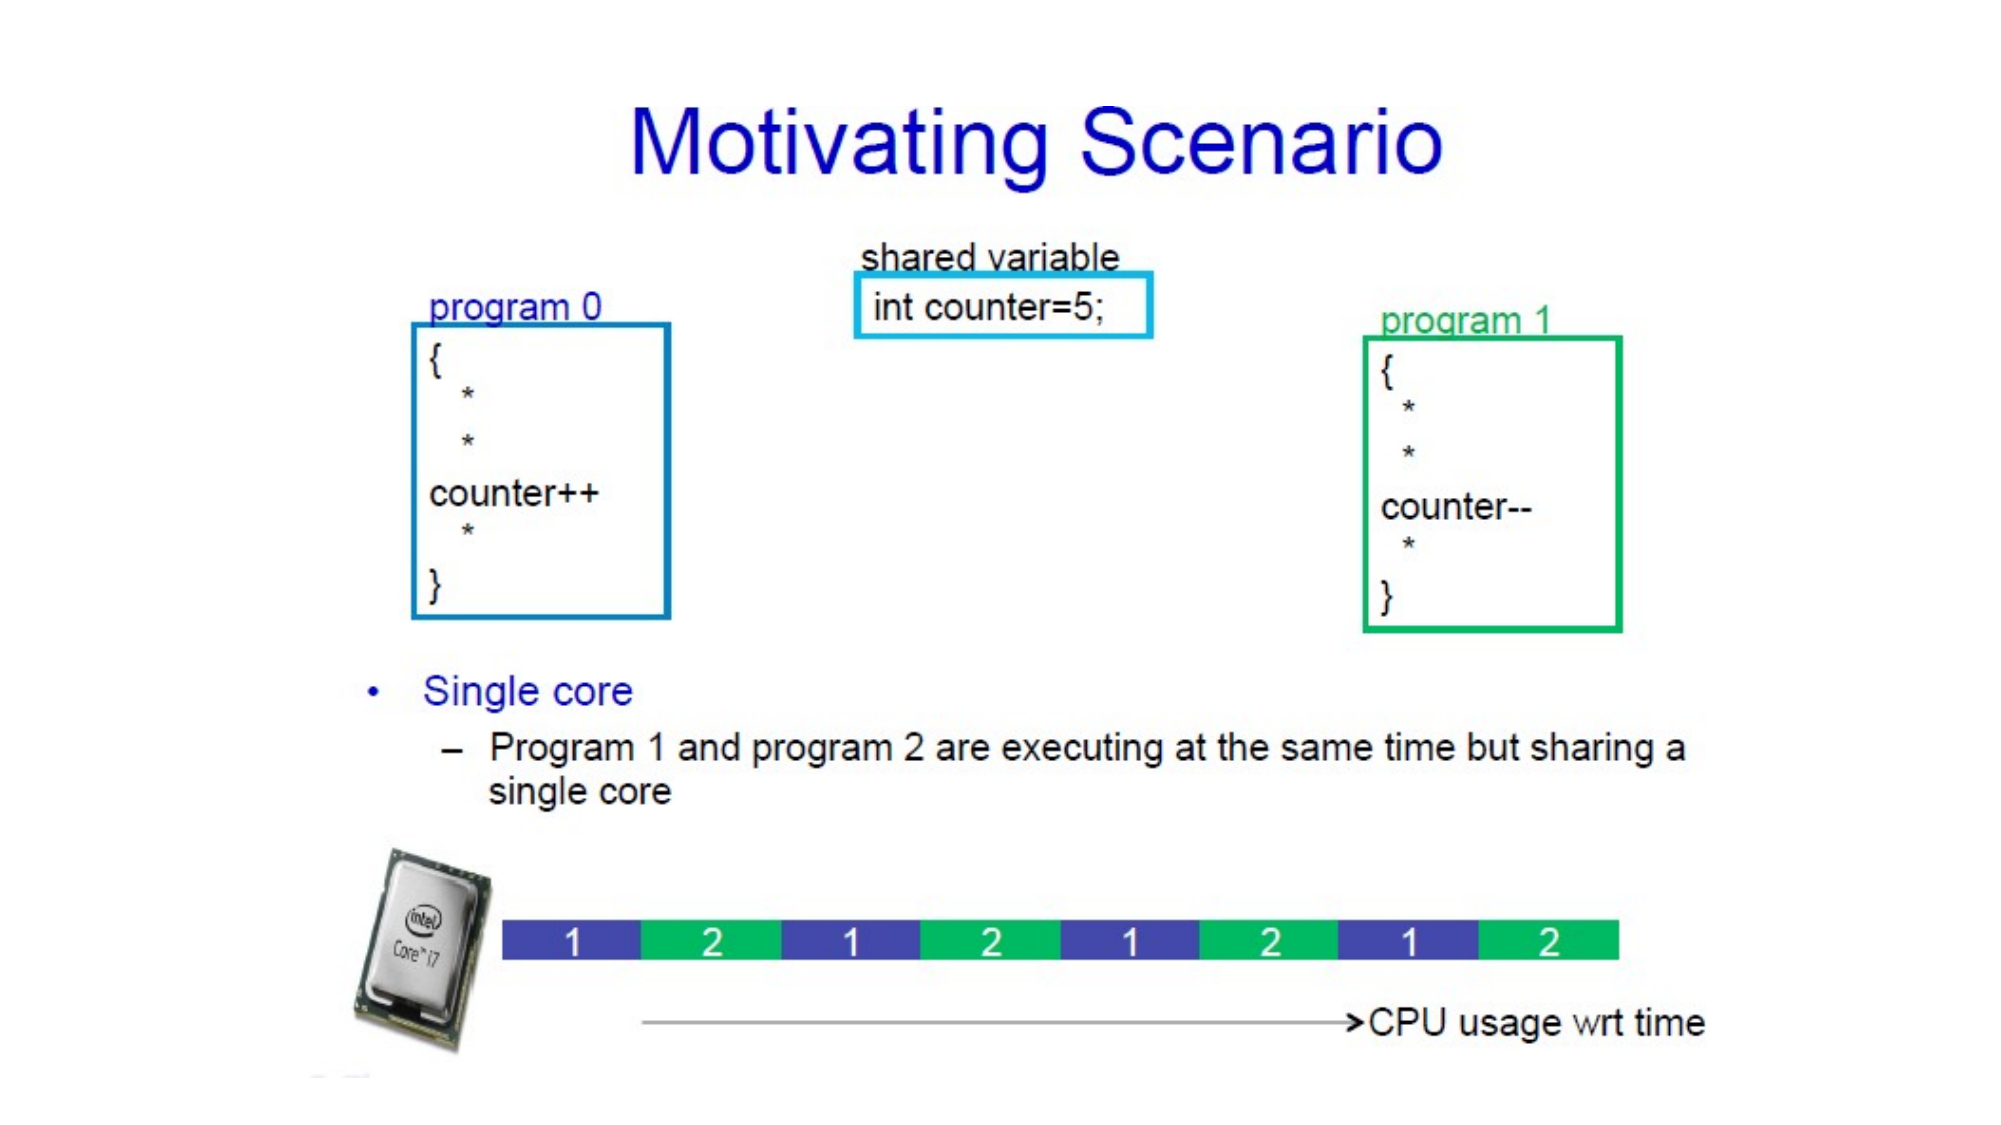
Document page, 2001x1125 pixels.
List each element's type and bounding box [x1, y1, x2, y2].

text_box [309, 106, 1707, 1078]
